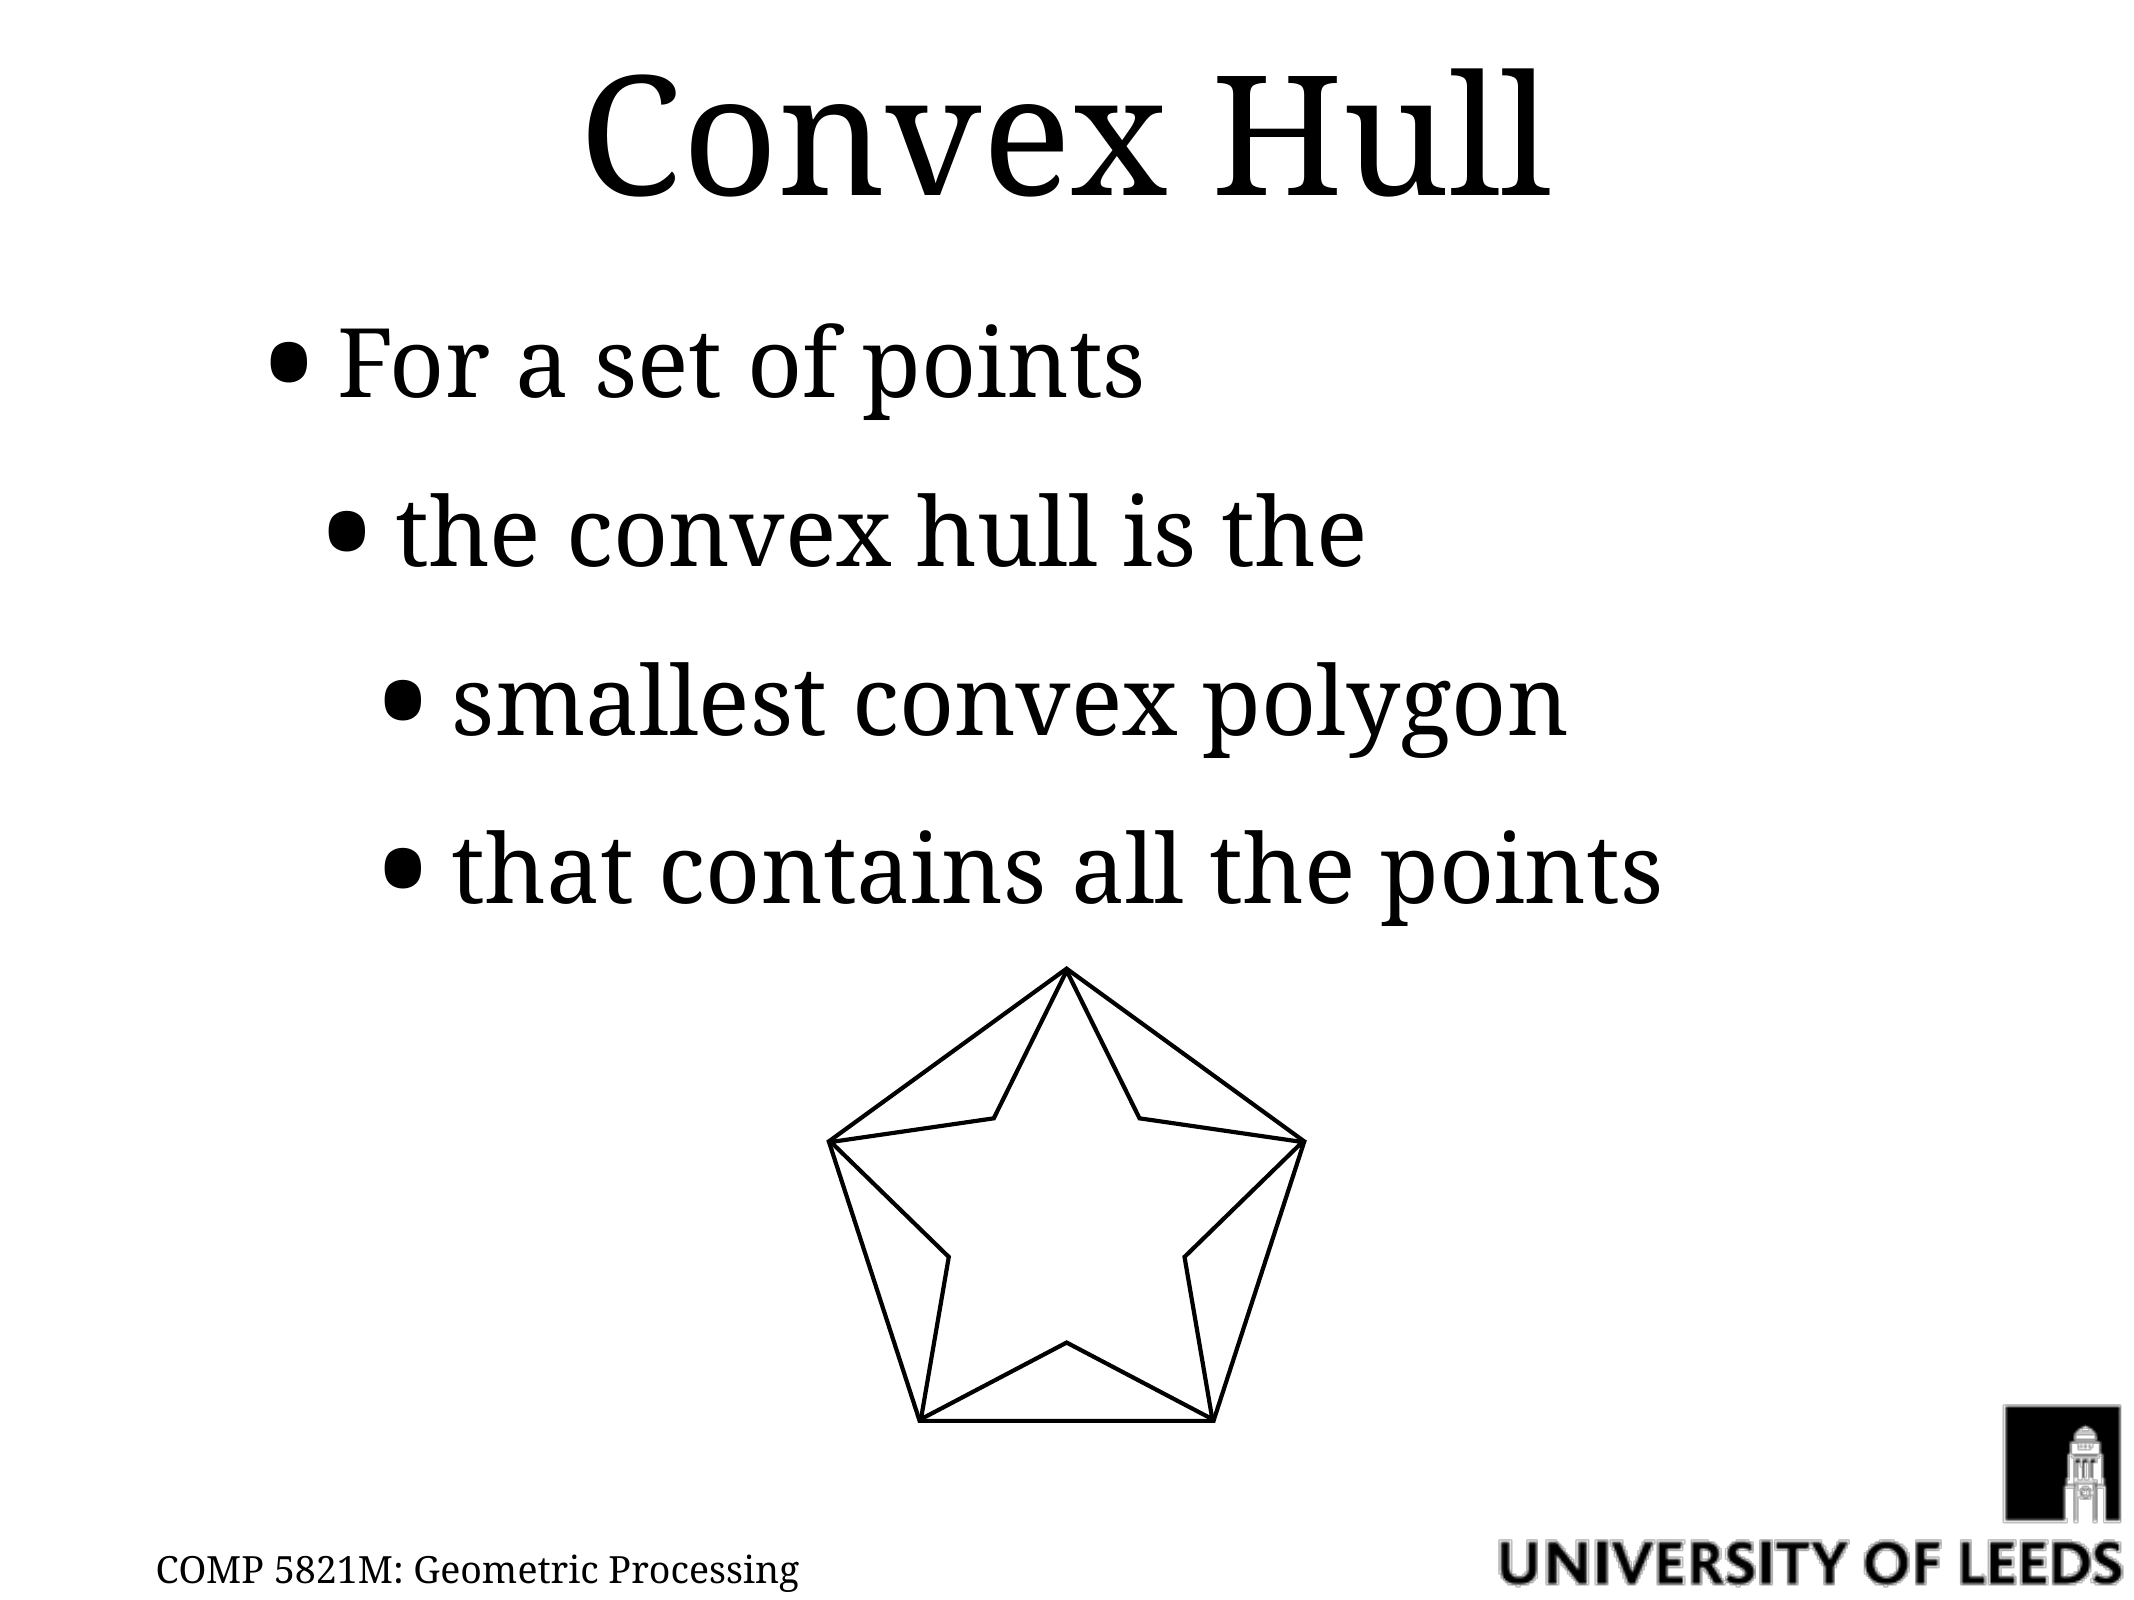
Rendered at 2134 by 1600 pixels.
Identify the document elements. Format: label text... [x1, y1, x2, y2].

text_box [828, 968, 1305, 1421]
list For a set of points the convex hull is the smallest convex polygon that contains all the points [207, 264, 1963, 961]
picture [1491, 1339, 2132, 1600]
title Convex Hull [30, 9, 2103, 248]
